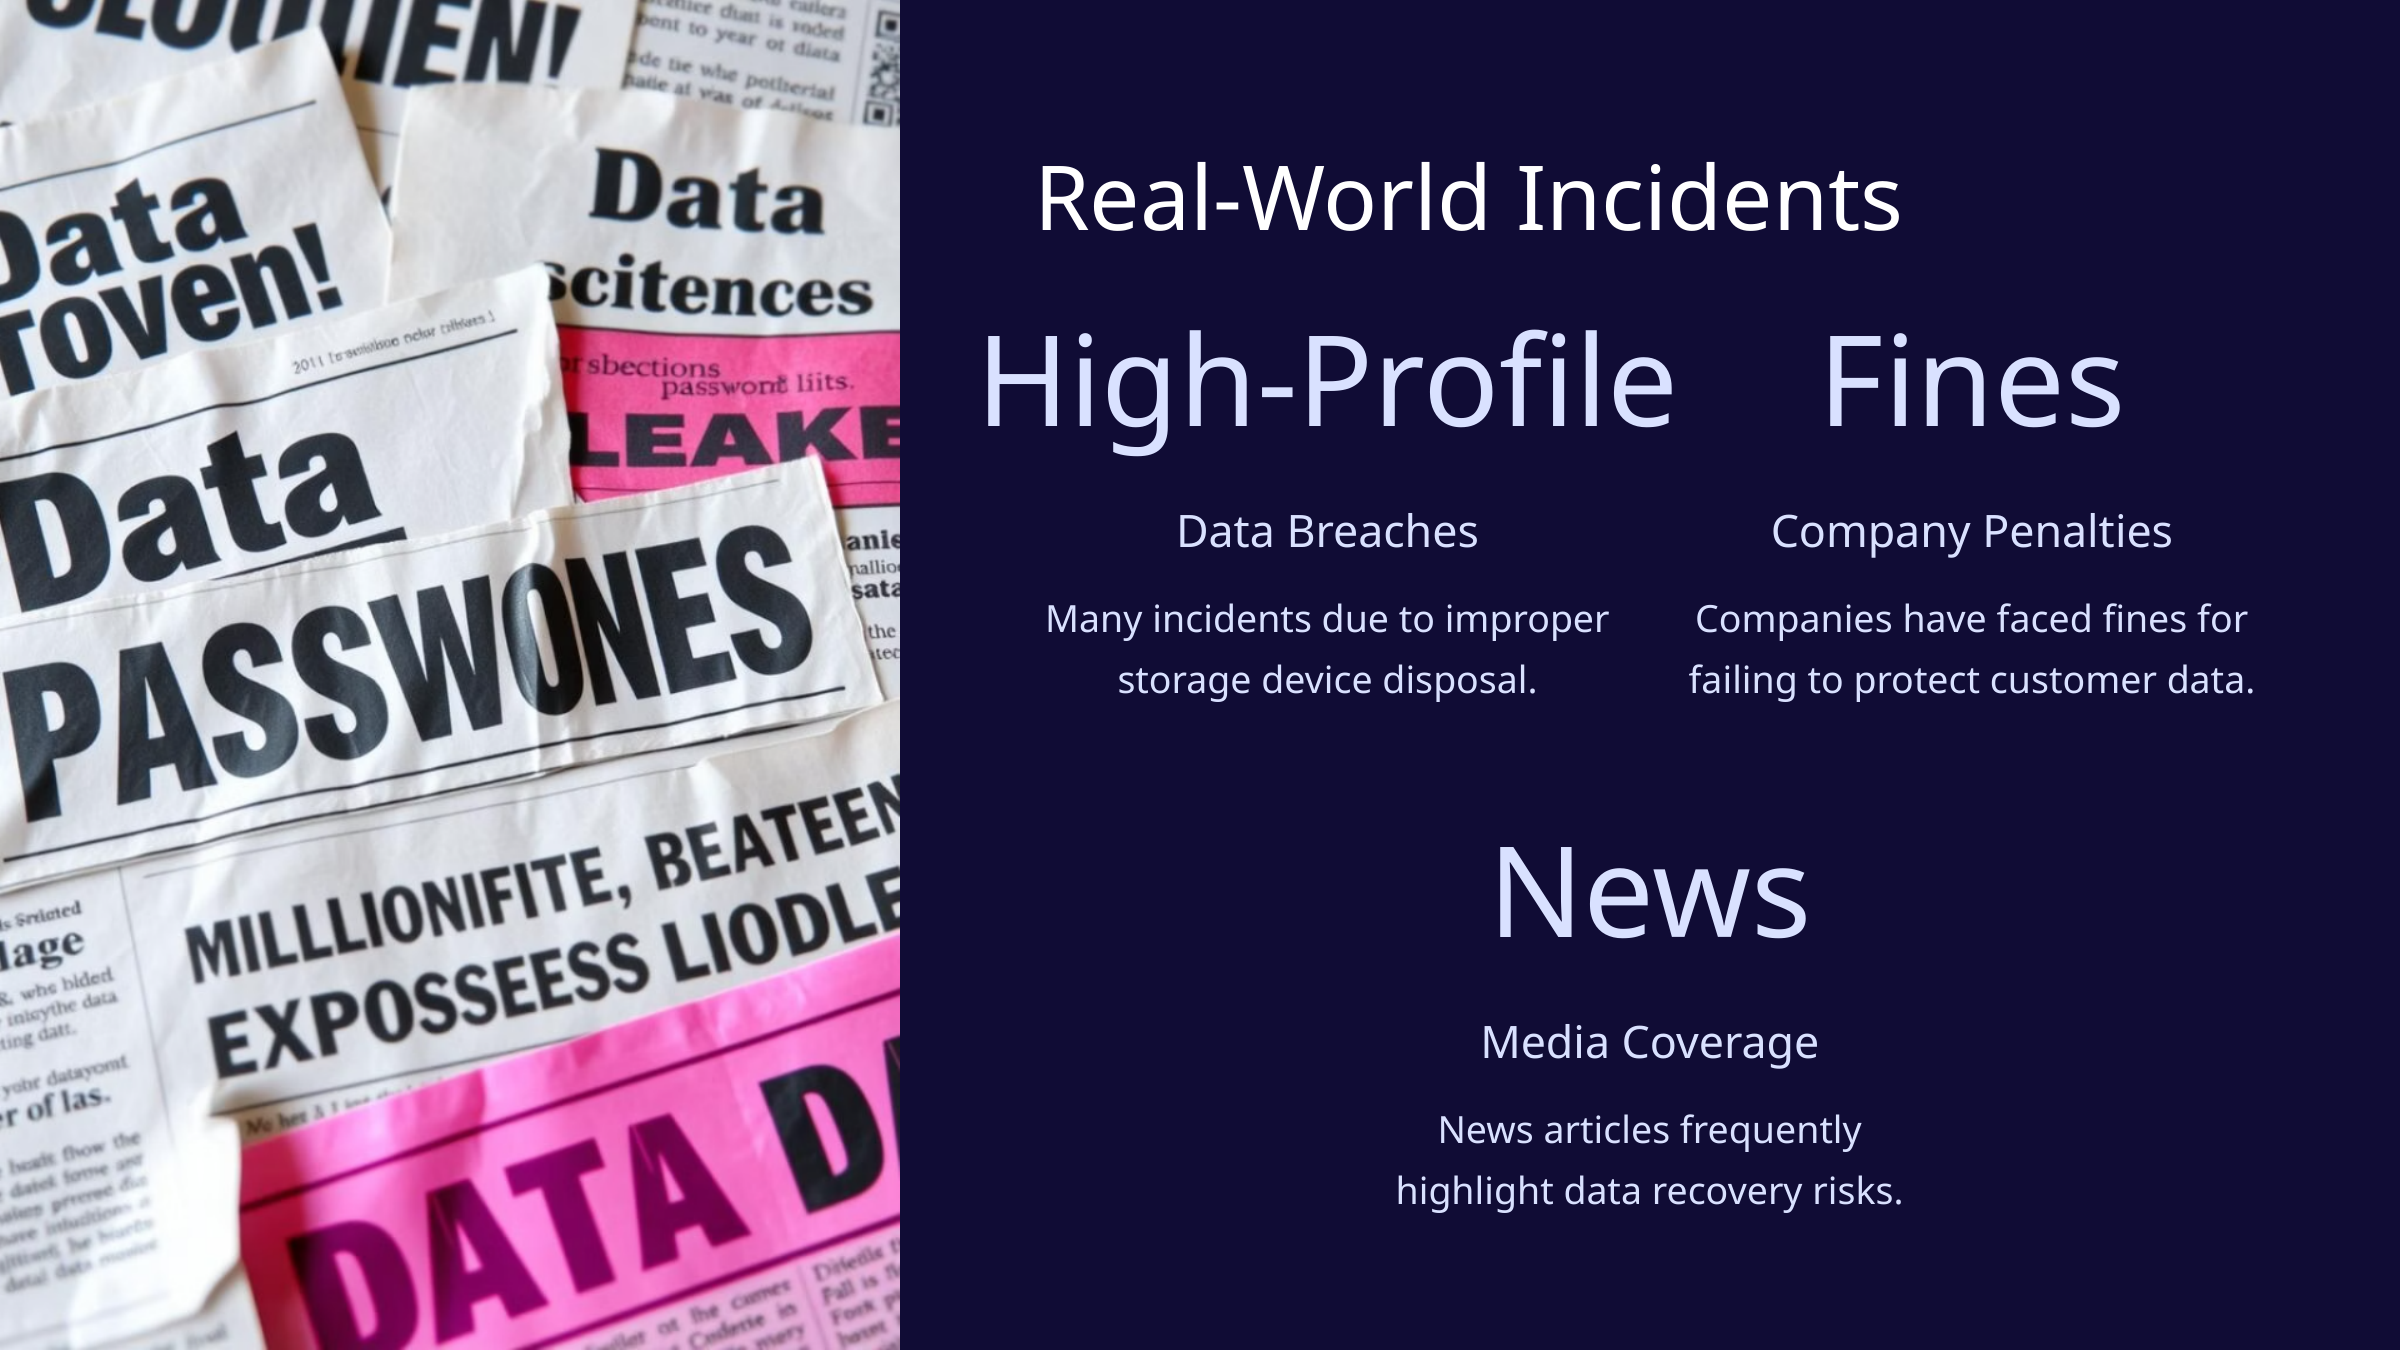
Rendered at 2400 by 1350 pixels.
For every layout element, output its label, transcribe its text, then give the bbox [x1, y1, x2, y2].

text_box Media Coverage [1424, 1011, 1876, 1068]
picture [0, 0, 900, 1350]
text_box Fines [1678, 325, 2266, 453]
text_box Data Breaches [1101, 500, 1554, 557]
text_box Many incidents due to improper storage device disposal. [1034, 579, 1622, 703]
text_box News [1356, 836, 1944, 964]
text_box Company Penalties [1746, 500, 2198, 557]
text_box News articles frequently highlight data recovery risks. [1356, 1090, 1944, 1214]
text_box Companies have faced fines for failing to protect customer data. [1678, 579, 2266, 703]
text_box Real-World Incidents [1034, 136, 1938, 249]
text_box High-Profile [1034, 325, 1622, 453]
